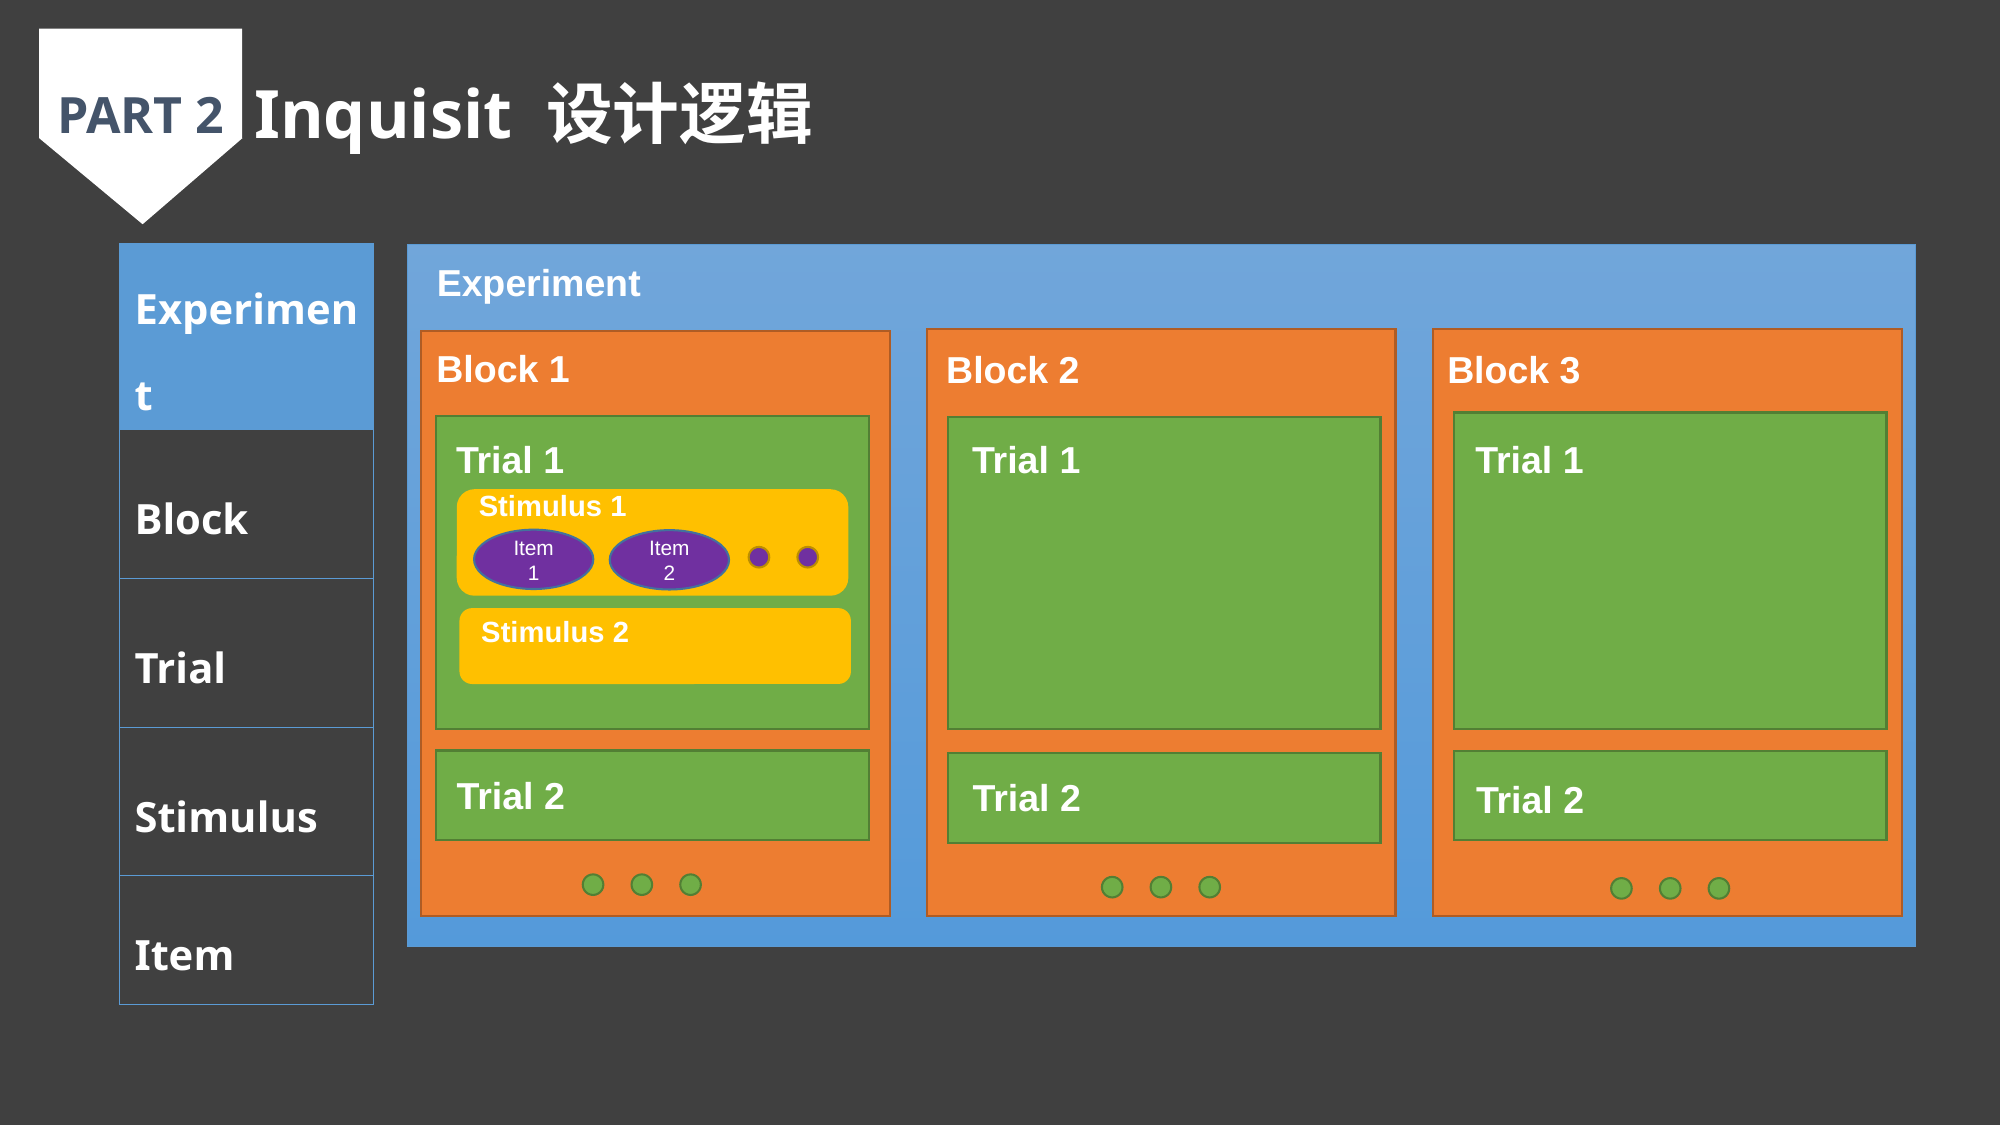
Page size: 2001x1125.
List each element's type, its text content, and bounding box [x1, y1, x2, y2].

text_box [582, 874, 701, 895]
text_box Trial 1 [957, 428, 1096, 489]
text_box [420, 330, 891, 917]
text_box Trial 1 [1460, 428, 1599, 489]
table_cell Item [120, 876, 373, 1004]
text_box [926, 328, 1397, 917]
text_box Trial 2 [957, 766, 1096, 827]
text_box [1611, 878, 1730, 899]
text_box Trial 1 [441, 428, 580, 489]
text_box [947, 416, 1382, 730]
text_box Inquisit 设计逻辑 [239, 64, 828, 160]
text_box Experiment [422, 251, 656, 312]
text_box [36, 137, 246, 226]
text_box [435, 749, 870, 841]
text_box Block 1 [421, 338, 585, 398]
table_header Experiment [120, 244, 373, 429]
text_box Item 2 [608, 529, 731, 591]
text_box [947, 752, 1382, 844]
text_box [459, 608, 851, 685]
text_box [1101, 876, 1220, 898]
text_box Trial 2 [441, 764, 580, 825]
table_cell Block [120, 430, 373, 578]
text_box PART 2 [38, 27, 243, 137]
text_box Item 1 [472, 528, 595, 591]
table_cell Trial [120, 579, 373, 727]
text_box Trial 2 [1461, 768, 1600, 829]
text_box [1453, 750, 1888, 841]
text_box [407, 244, 1916, 947]
text_box [435, 415, 870, 730]
text_box Stimulus 1 [464, 480, 642, 530]
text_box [748, 546, 819, 568]
text_box [1453, 411, 1888, 730]
text_box Stimulus 2 [466, 605, 645, 656]
text_box [456, 489, 849, 596]
table_cell Stimulus [120, 728, 373, 875]
text_box Block 2 [931, 338, 1095, 398]
text_box Block 3 [1432, 338, 1596, 398]
text_box [1432, 328, 1903, 917]
